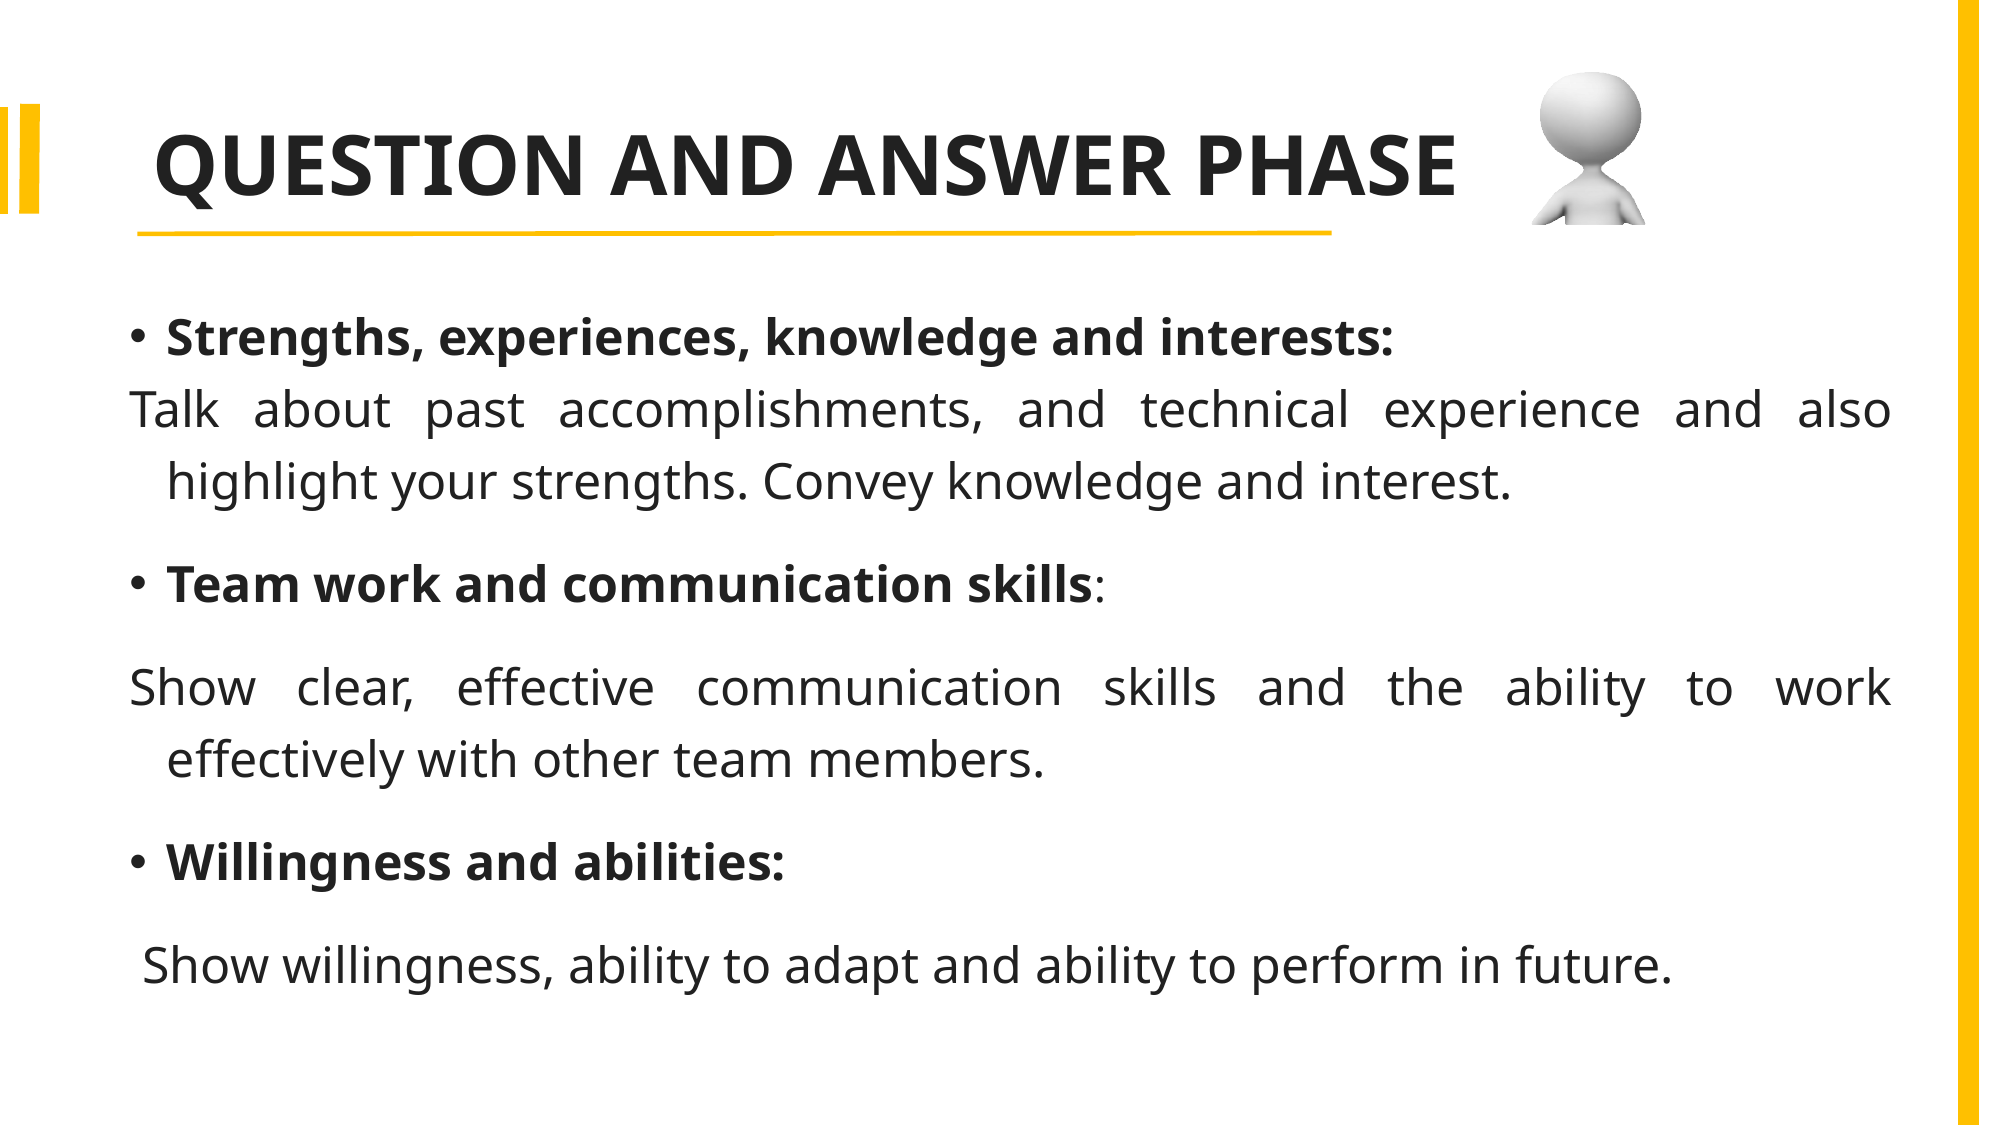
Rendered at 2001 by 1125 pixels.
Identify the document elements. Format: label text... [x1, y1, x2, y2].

list Strengths, experiences, knowledge and interests: Talk about past accomplishments, and technical experience and also highlight your strengths. Convey knowledge and interest. Team work and communication skills: Show clear, effective communication skills and the ability to work effectively with other team members. Willingness and abilities: Show willingness, ability to adapt and ability to perform in future. [114, 285, 1909, 1034]
title QUESTION AND ANSWER PHASE [137, 59, 1863, 278]
picture [1508, 37, 1743, 269]
